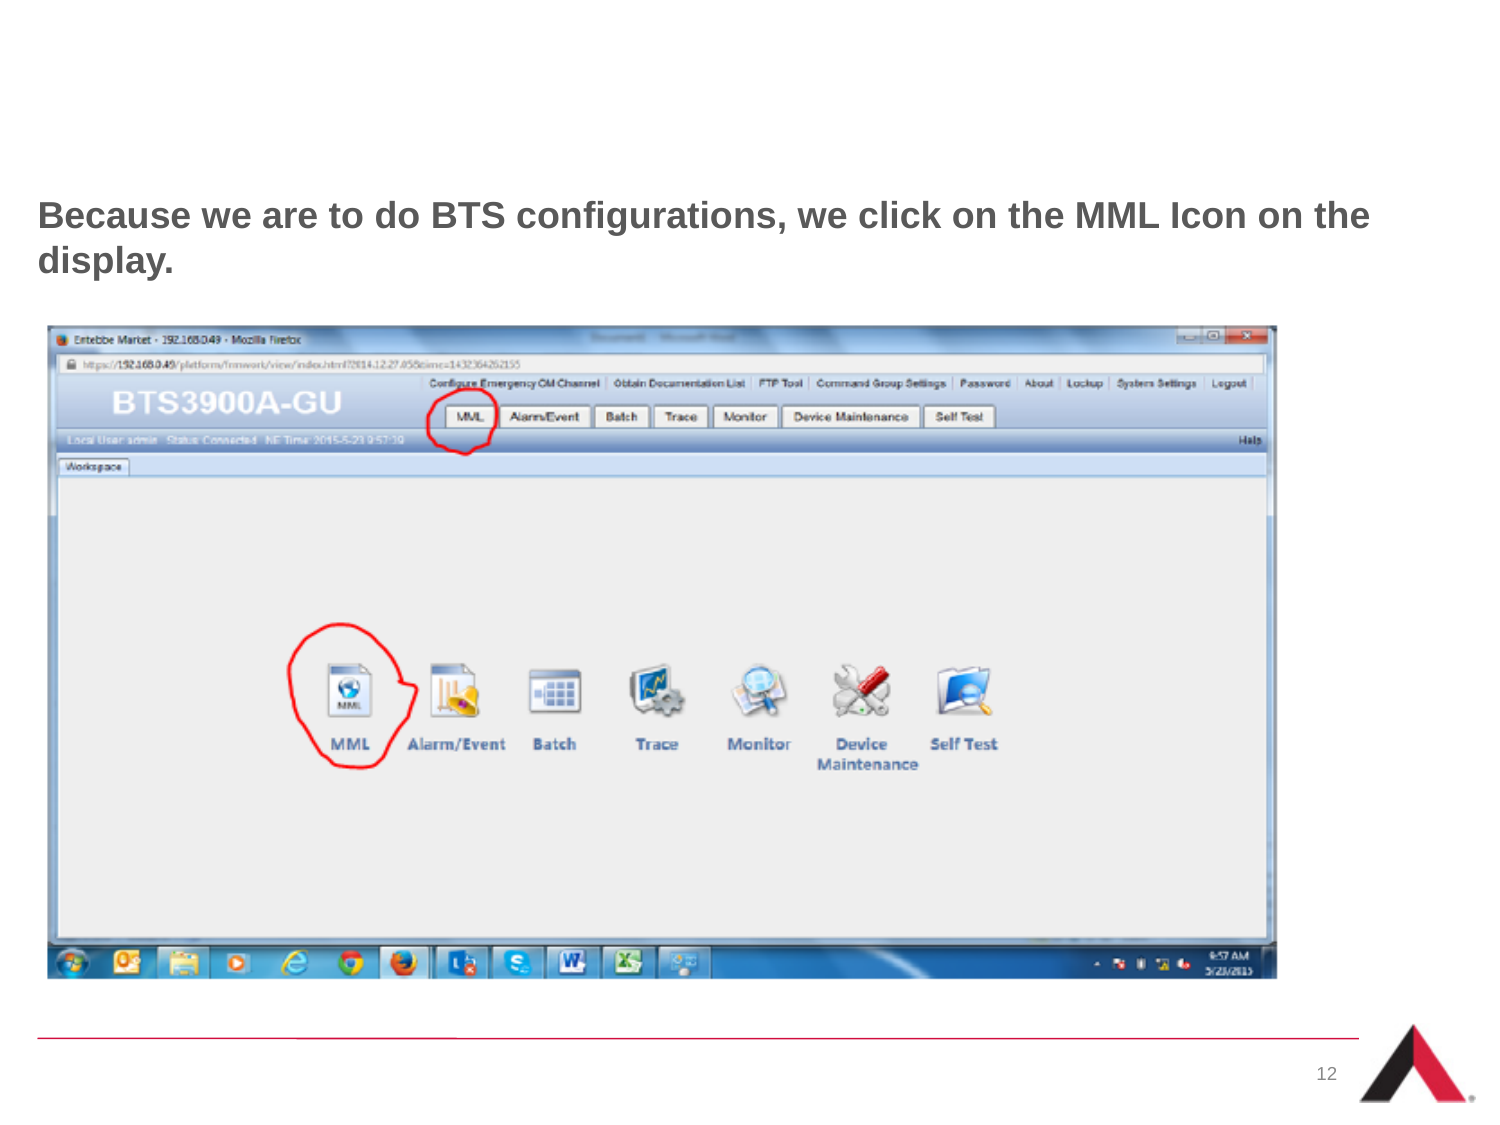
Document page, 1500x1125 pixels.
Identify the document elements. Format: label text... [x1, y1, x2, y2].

list Because we are to do BTS configurations, we click on the MML Icon on the display. [37, 183, 1463, 1003]
picture [1359, 1023, 1476, 1103]
slide_number 12 [1074, 1042, 1338, 1103]
picture [37, 301, 1299, 1003]
